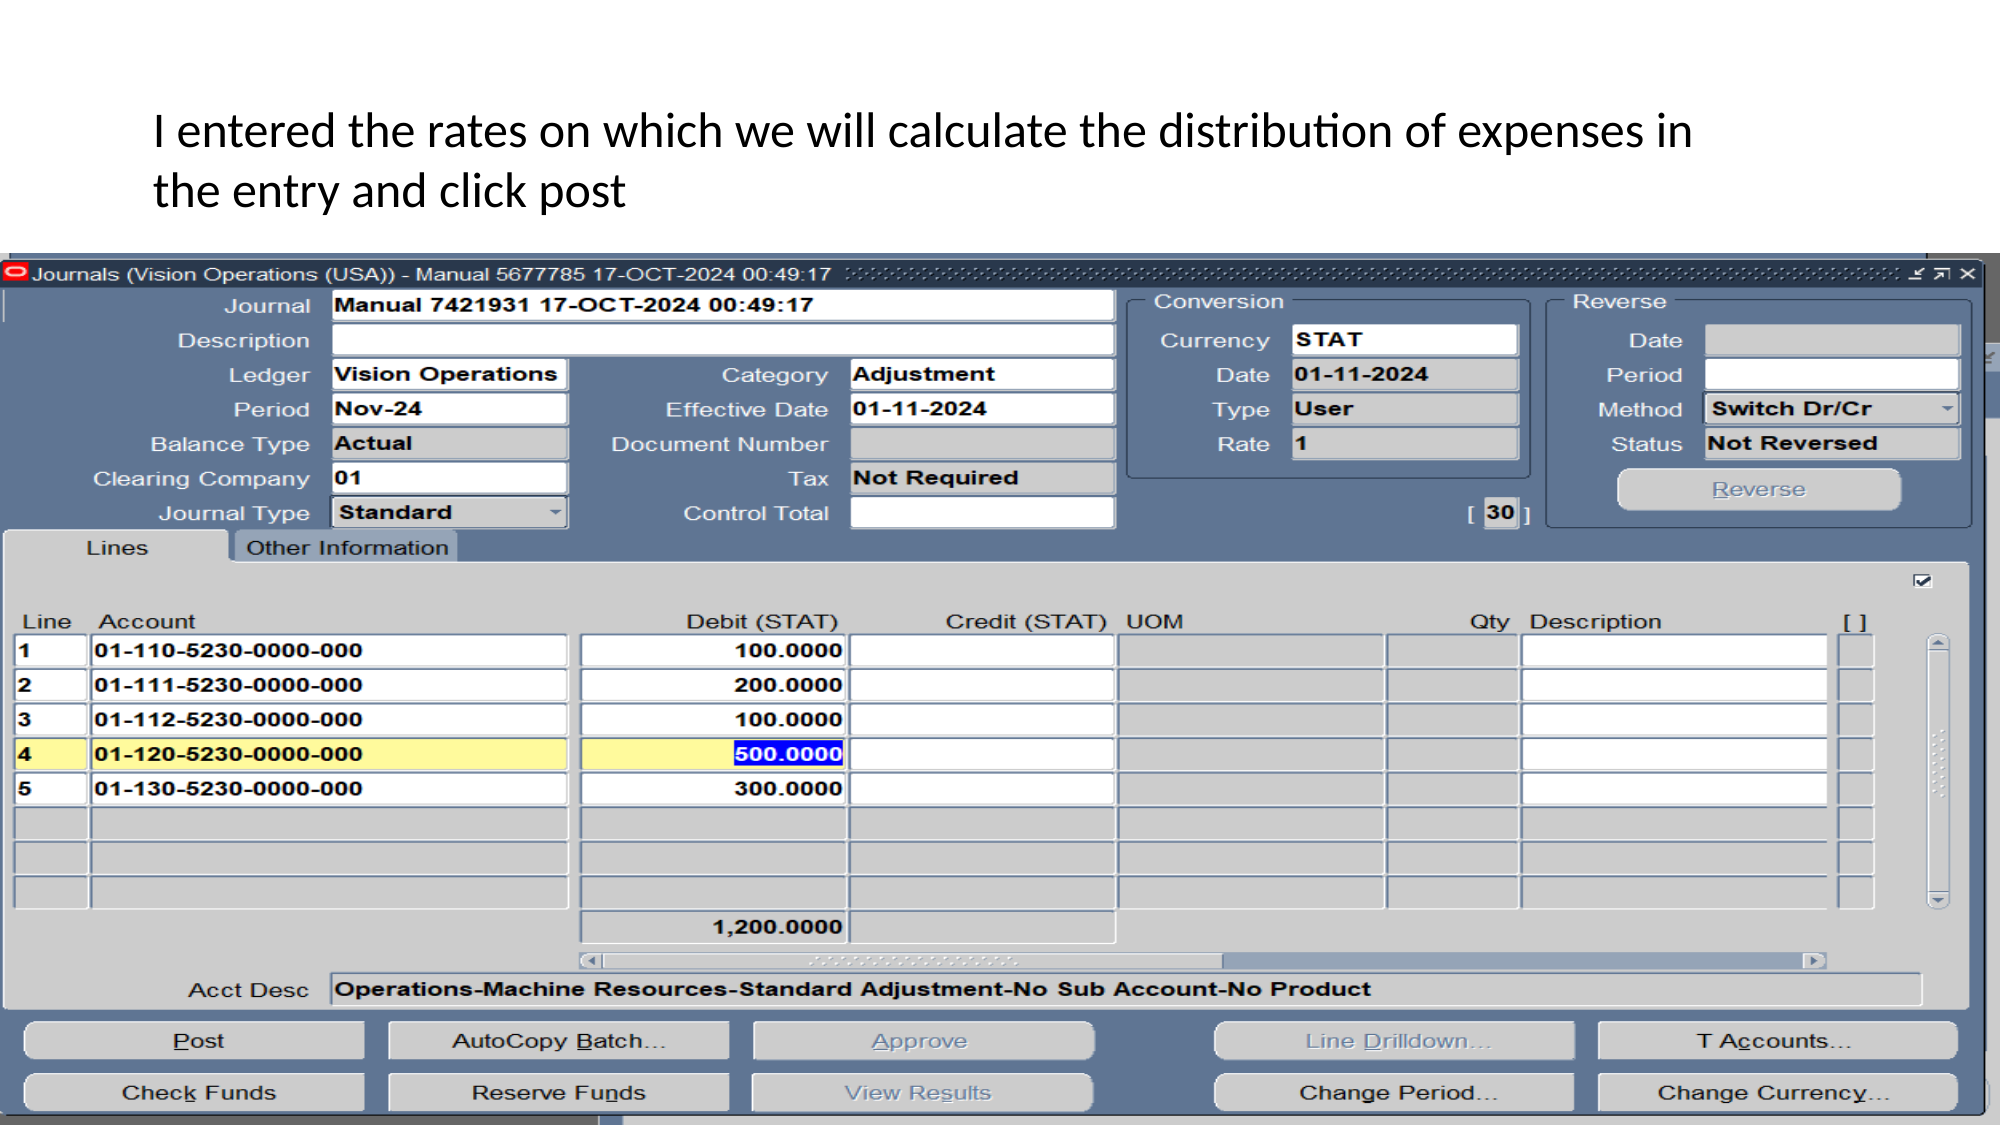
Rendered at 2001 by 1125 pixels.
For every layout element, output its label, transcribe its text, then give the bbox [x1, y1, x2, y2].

picture [0, 253, 2000, 1125]
text_box I entered the rates on which we will calculate the distribution of expenses in the entry and click post [137, 89, 1784, 225]
